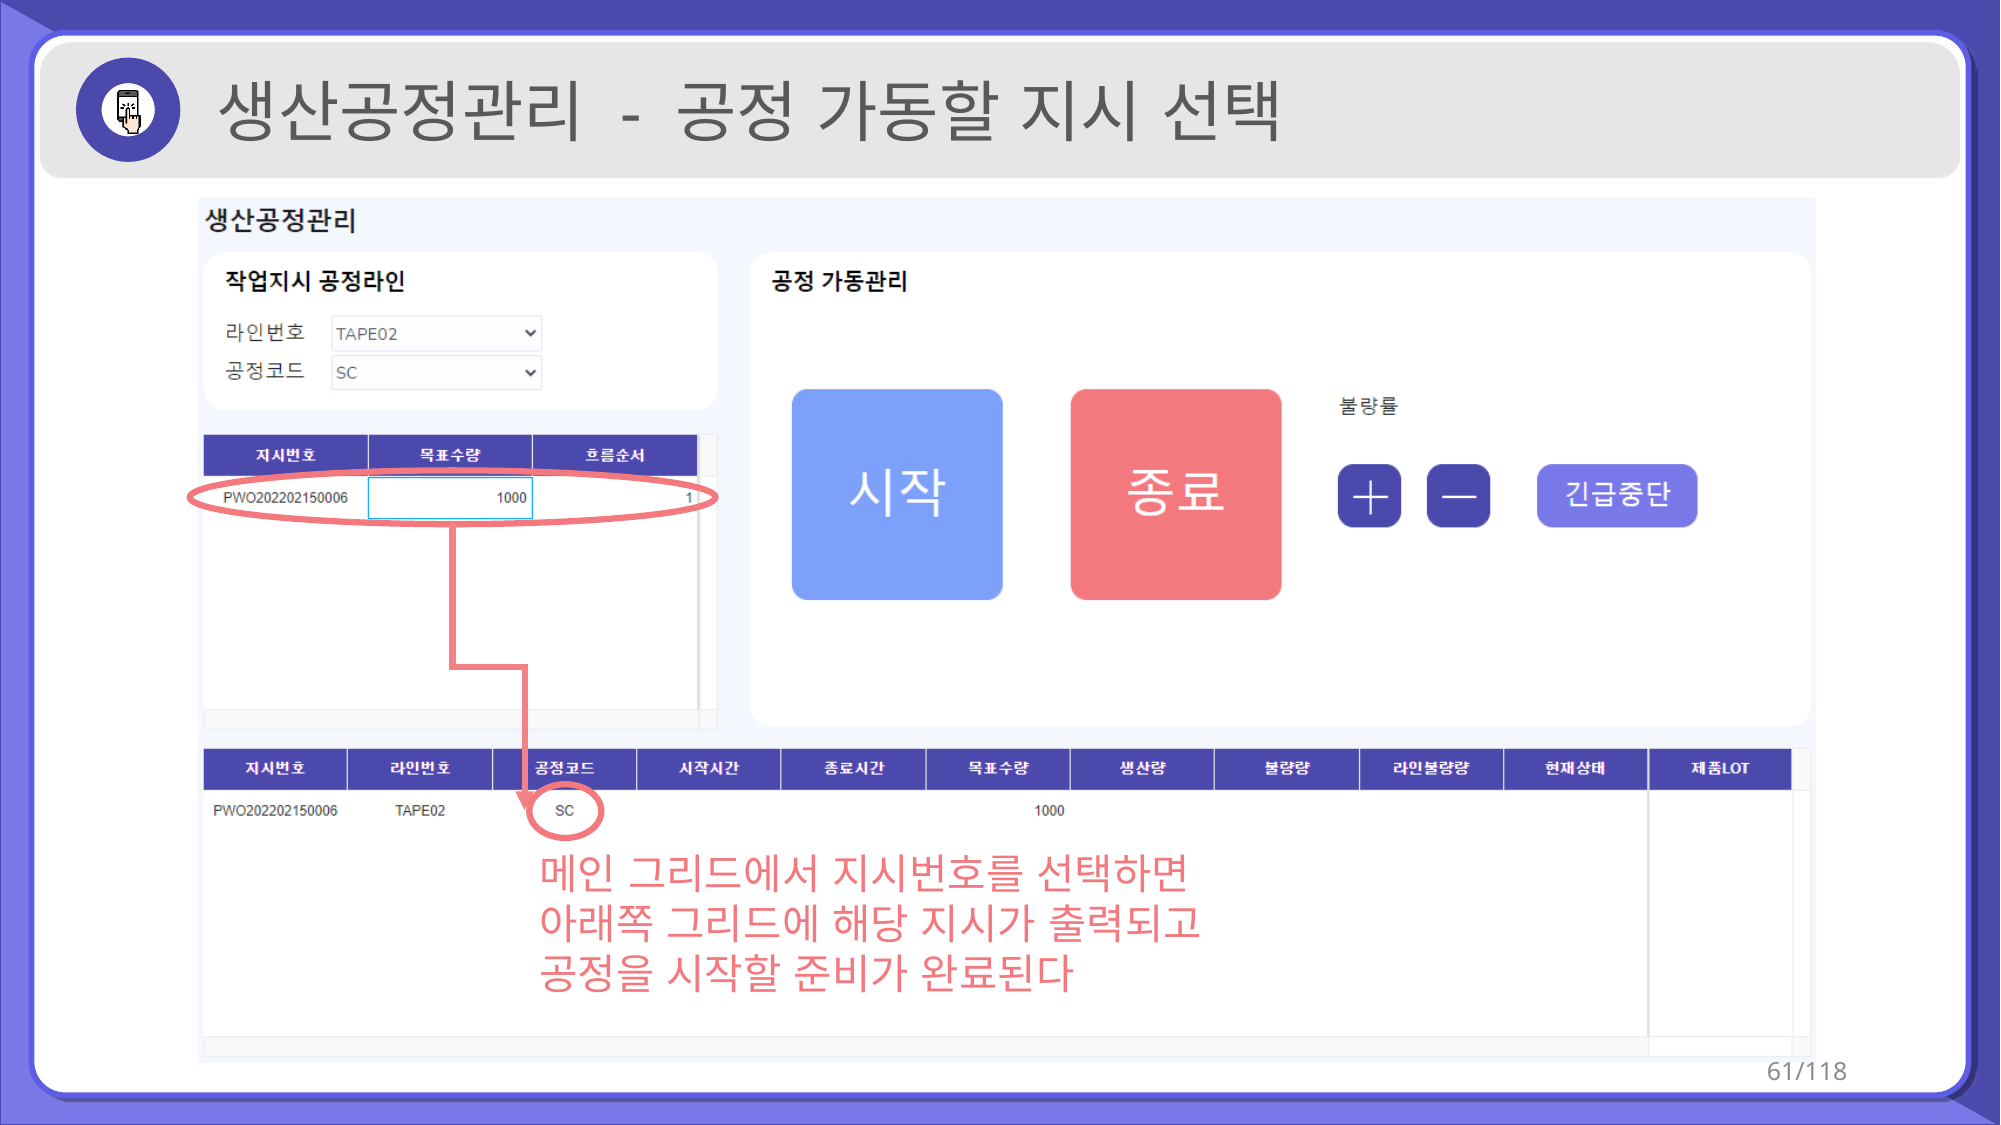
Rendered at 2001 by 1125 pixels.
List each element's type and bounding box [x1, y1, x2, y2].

picture [198, 197, 1816, 1063]
text_box [345, 631, 632, 704]
picture [102, 88, 155, 135]
text_box [0, 0, 2000, 1125]
